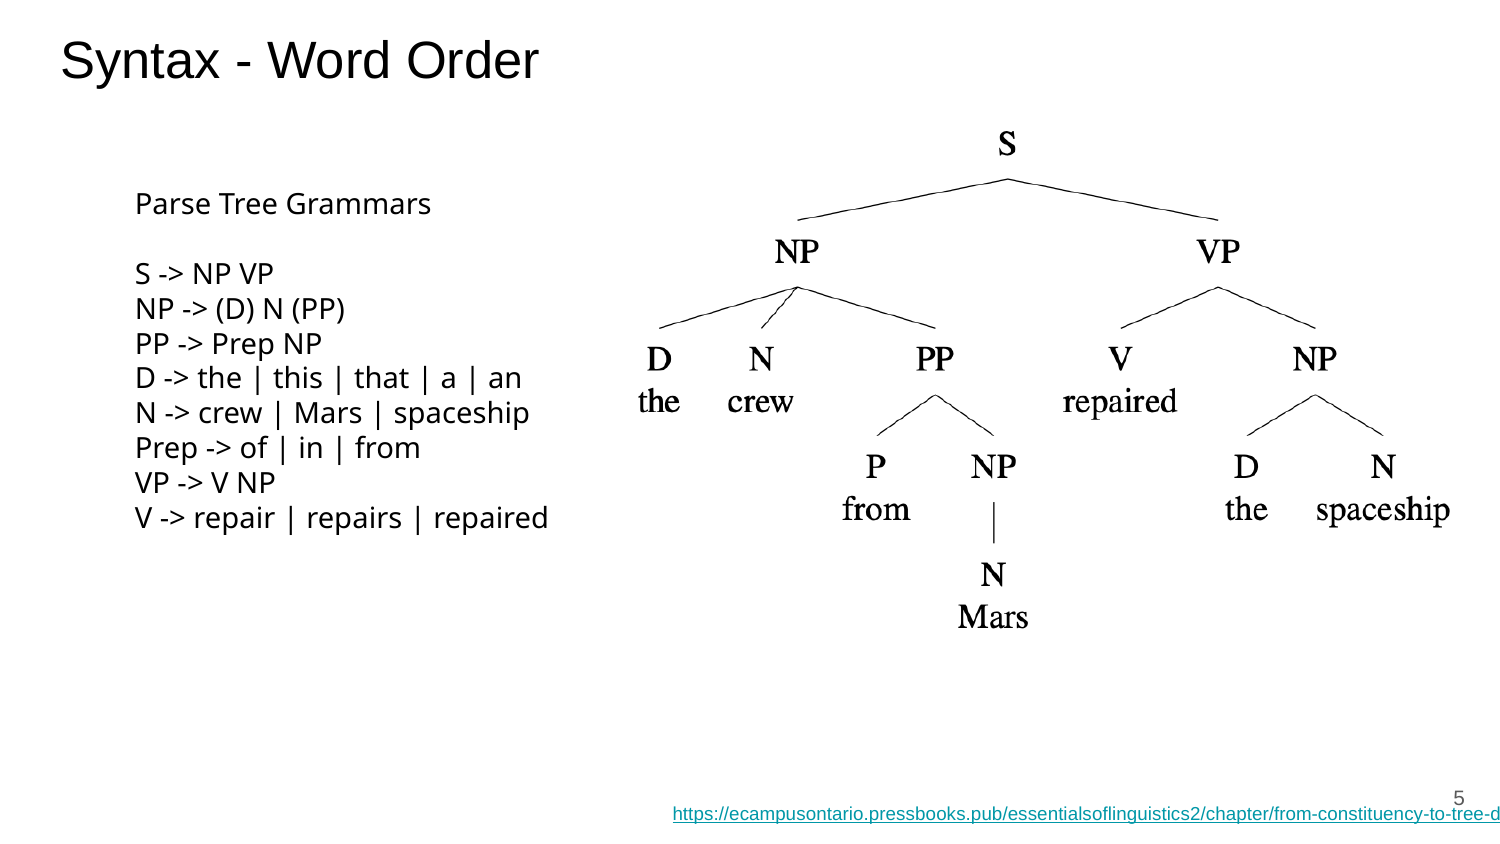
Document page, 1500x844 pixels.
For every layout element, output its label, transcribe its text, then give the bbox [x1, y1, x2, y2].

text_box Parse Tree Grammars S -> NP VP NP -> (D) N (PP) PP -> Prep NP D -> the | this | that | a | an N -> crew | Mars | spaceship Prep -> of | in | from VP -> V NP V -> repair | repairs | repaired [119, 170, 595, 550]
picture [600, 104, 1477, 670]
slide_number ‹#› [1389, 764, 1480, 830]
text_box https://ecampusontario.pressbooks.pub/essentialsoflinguistics2/chapter/from-constituency-to-tree-diagrams/ [657, 790, 1500, 836]
title Syntax - Word Order [45, 10, 596, 105]
